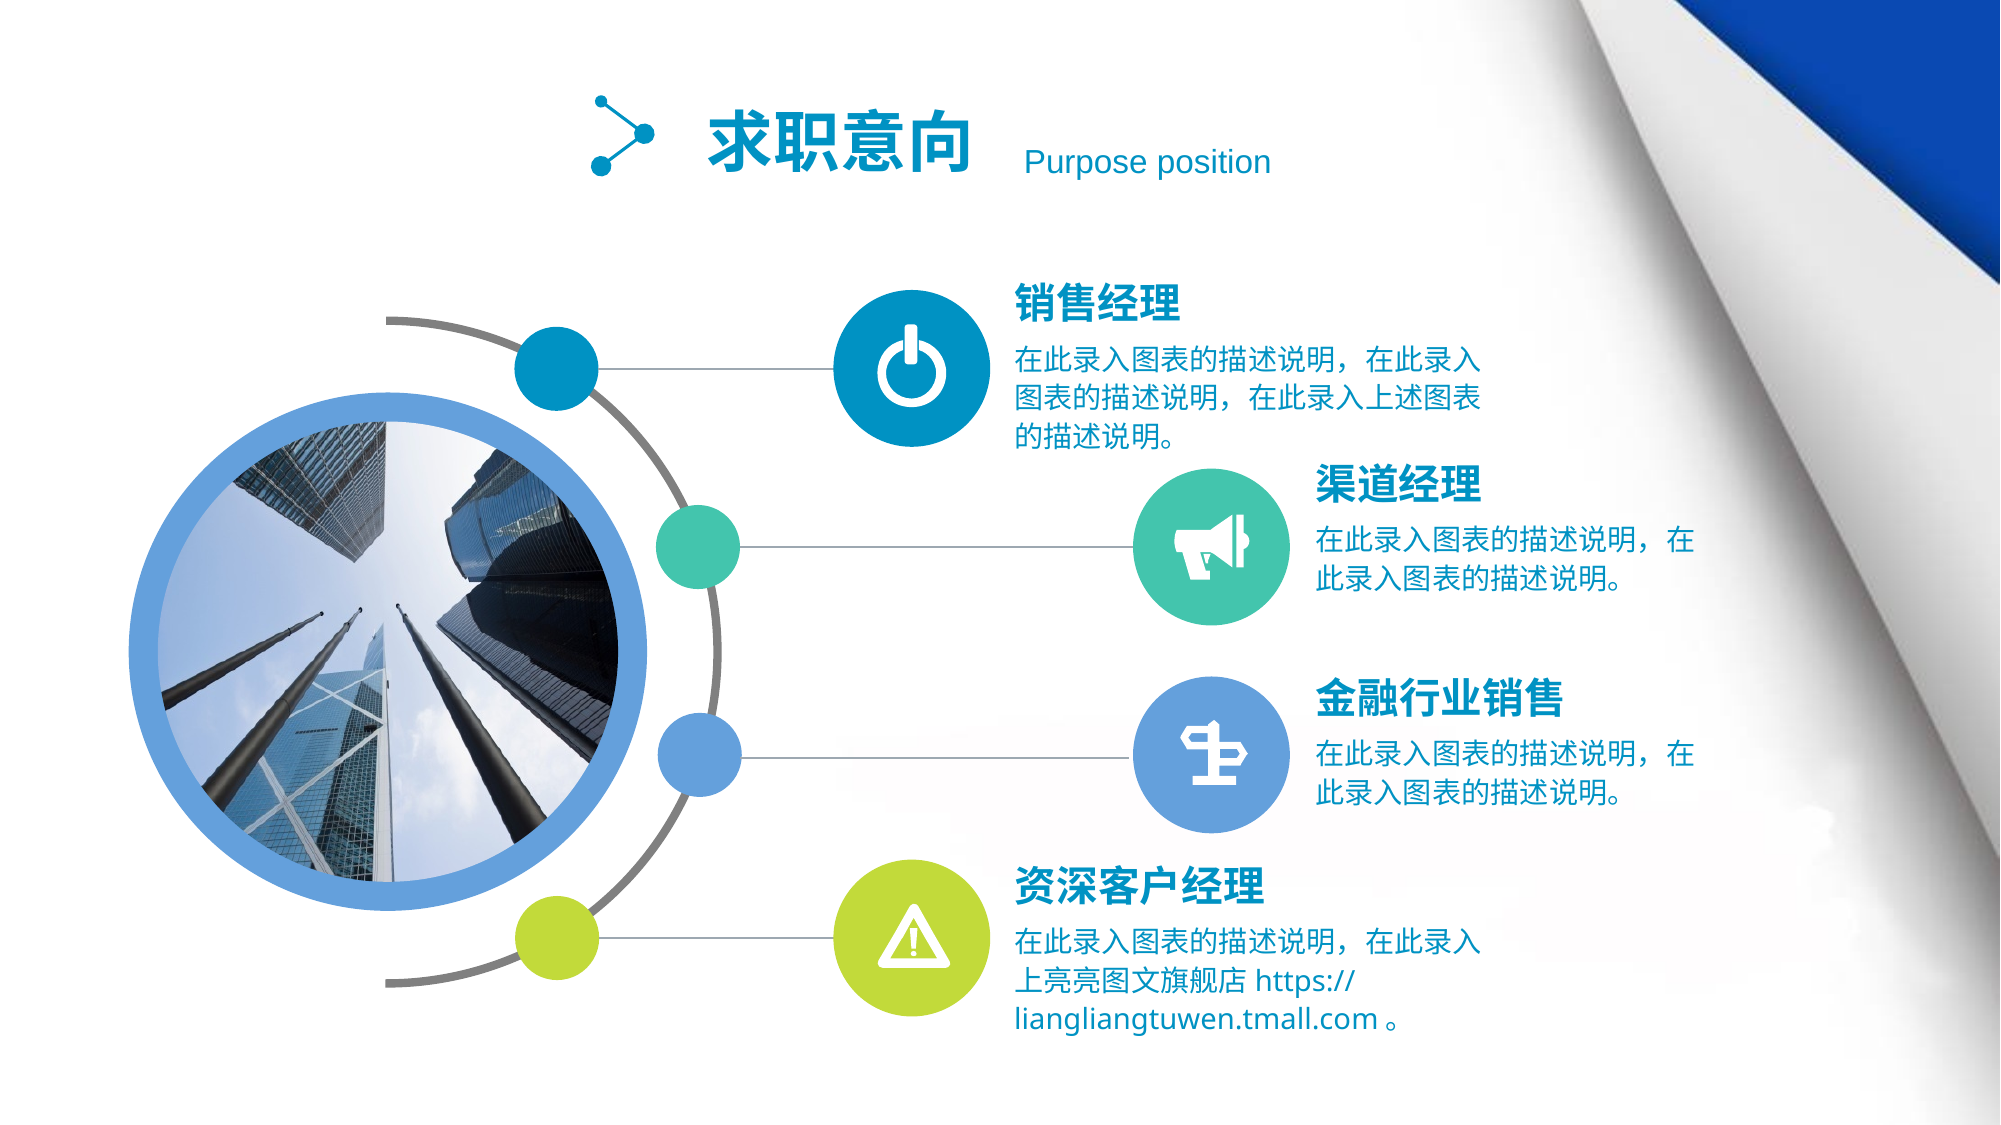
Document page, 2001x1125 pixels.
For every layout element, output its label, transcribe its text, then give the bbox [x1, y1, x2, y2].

text_box [385, 315, 521, 353]
text_box 求职意向 [691, 92, 989, 188]
text_box [592, 911, 599, 917]
text_box 在此录入图表的描述说明，在此录入图表的描述说明。 [1300, 724, 1719, 817]
text_box 资深客户经理 [999, 852, 1281, 912]
text_box Purpose position [1008, 132, 1388, 188]
text_box 渠道经理 [1300, 450, 1498, 510]
text_box [648, 794, 690, 859]
text_box [384, 951, 520, 989]
text_box 在此录入图表的描述说明，在此录入上亮亮图文旗舰店https://liangliangtuwen.tmall.com。 [999, 912, 1499, 1043]
text_box [706, 587, 723, 715]
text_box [740, 676, 1290, 834]
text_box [601, 101, 645, 167]
text_box [656, 711, 740, 798]
text_box 在此录入图表的描述说明，在此录入图表的描述说明。 [1300, 510, 1719, 603]
text_box 金融行业销售 [1300, 664, 1582, 724]
text_box 销售经理 [999, 269, 1197, 330]
text_box [654, 503, 737, 591]
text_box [599, 859, 991, 1017]
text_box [597, 289, 991, 447]
text_box 在此录入图表的描述说明，在此录入图表的描述说明，在此录入上述图表的描述说明。 [999, 330, 1499, 461]
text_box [737, 468, 1290, 626]
text_box [513, 325, 597, 392]
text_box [128, 392, 648, 911]
picture [756, 0, 2000, 1125]
text_box [514, 911, 599, 982]
text_box [648, 447, 689, 508]
